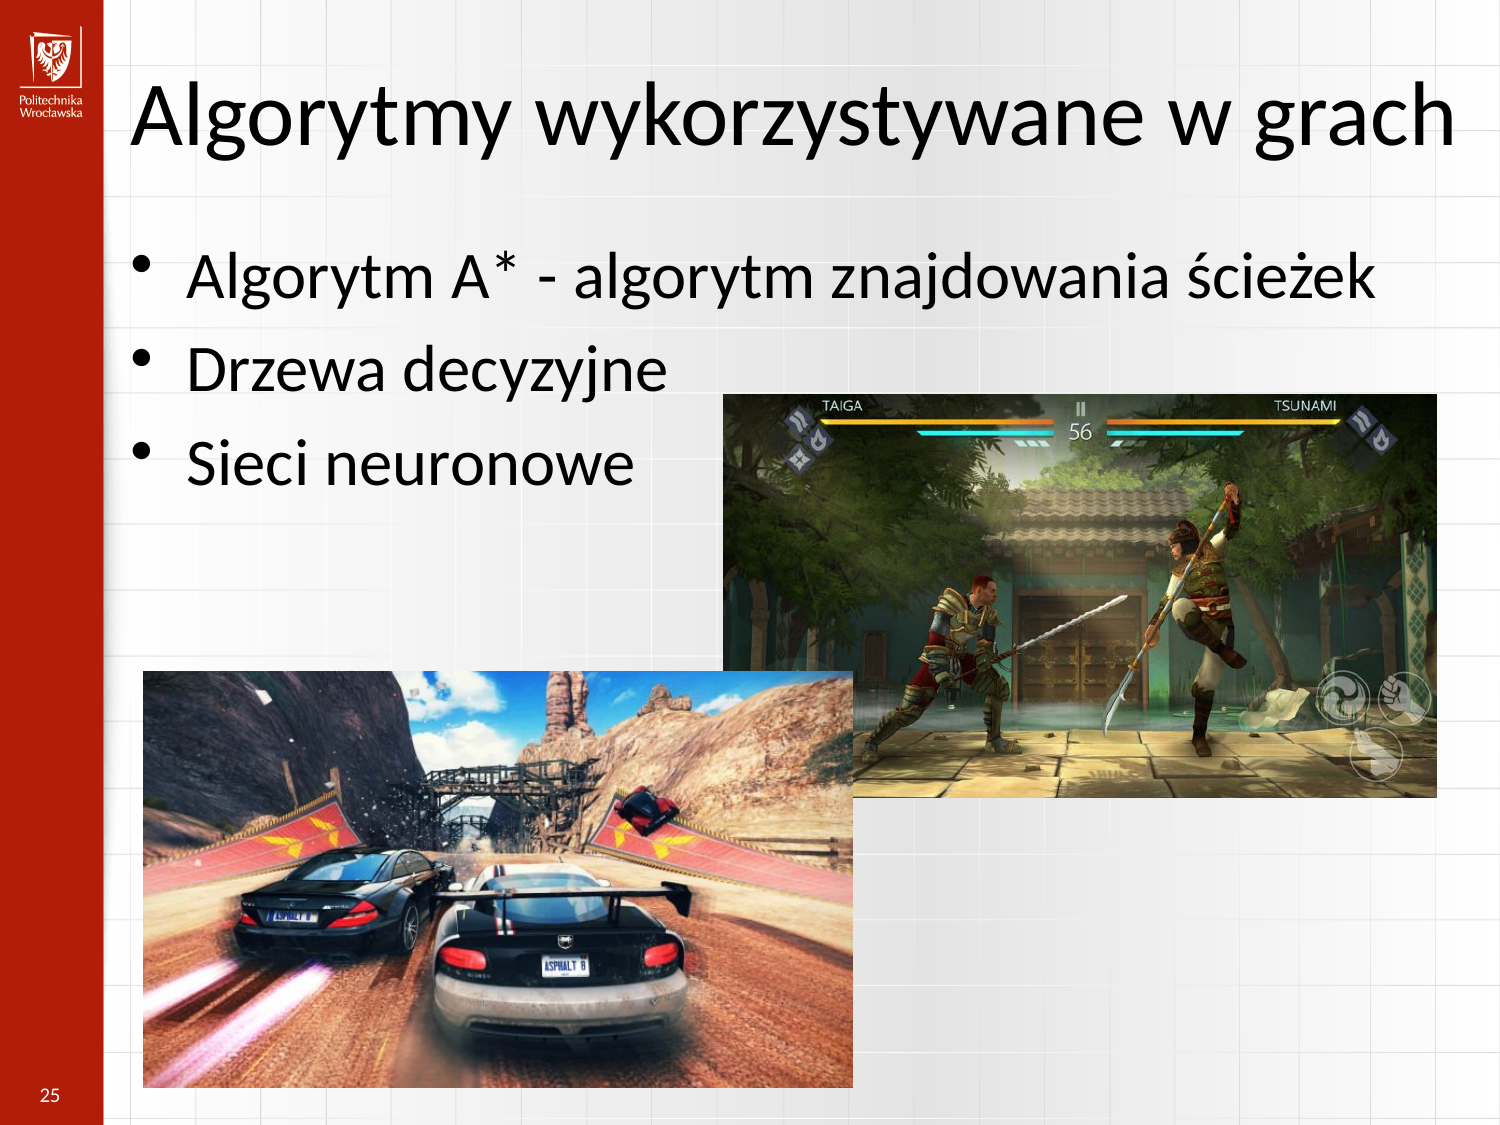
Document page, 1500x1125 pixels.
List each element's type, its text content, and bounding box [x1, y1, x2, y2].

list Algorytm A* - algorytm znajdowania ścieżek Drzewa decyzyjne Sieci neuronowe [130, 224, 1486, 494]
list Algorytmy wykorzystywane w grach [130, 37, 1490, 180]
picture [0, 0, 1500, 1125]
